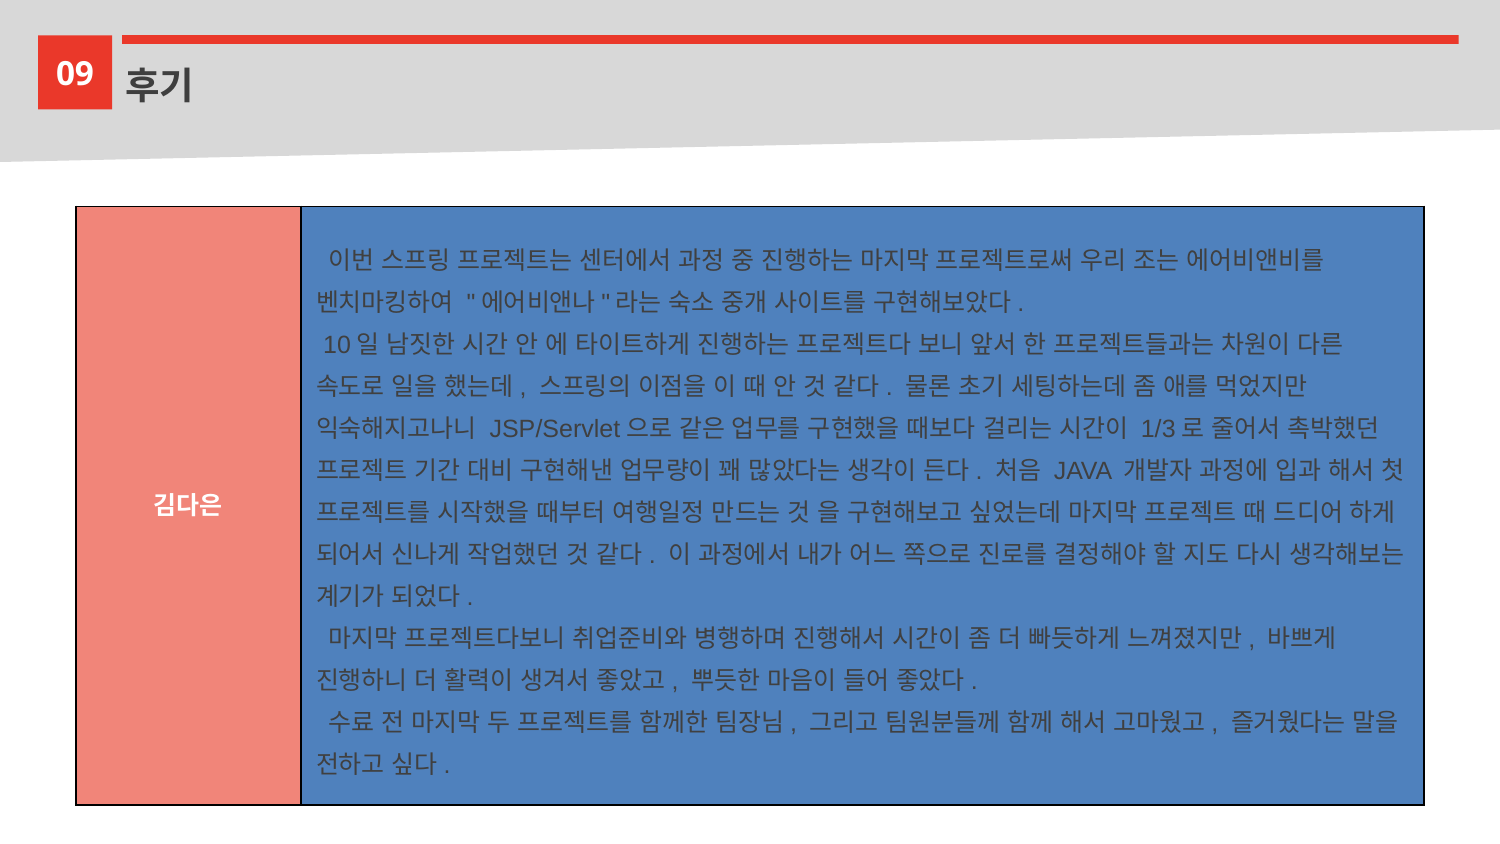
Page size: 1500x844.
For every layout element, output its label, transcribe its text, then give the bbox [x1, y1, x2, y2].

text_box 후기 [110, 54, 691, 115]
text_box [38, 35, 113, 44]
table_header 김다은 [77, 207, 300, 804]
text_box [0, 0, 1500, 162]
table_header 이번 스프링 프로젝트는 센터에서 과정 중 진행하는 마지막 프로젝트로써 우리 조는 에어비앤비를 벤치마킹하여 "에어비앤나"라는 숙소 중개 사이트를 구현해보았다. 10일 남짓한 시간 안 에 타이트하게 진행하는 프로젝트다 보니 앞서 한 프로젝트들과는 차원이 다른 속도로 일을 했는데, 스프링의 이점을 이 때 안 것 같다. 물론 초기 세팅하는데 좀 애를 먹었지만 익숙해지고나니 JSP/Servlet으로 같은 업무를 구현했을 때보다 걸리는 시간이 1/3로 줄어서 촉박했던 프로젝트 기간 대비 구현해낸 업무량이 꽤 많았다는 생각이 든다. 처음 JAVA 개발자 과정에 입과 해서 첫 프로젝트를 시작했을 때부터 여행일정 만드는 것 을 구현해보고 싶었는데 마지막 프로젝트 때 드디어 하게 되어서 신나게 작업했던 것 같다. 이 과정에서 내가 어느 쪽으로 진로를 결정해야 할 지도 다시 생각해보는 계기가 되었다. 마지막 프로젝트다보니 취업준비와 병행하며 진행해서 시간이 좀 더 빠듯하게 느껴졌지만, 바쁘게 진행하니 더 활력이 생겨서 좋았고, 뿌듯한 마음이 들어 좋았다. 수료 전 마지막 두 프로젝트를 함께한 팀장님, 그리고 팀원분들께 함께 해서 고마웠고, 즐거웠다는 말을 전하고 싶다. [302, 207, 1423, 804]
text_box [122, 35, 1459, 44]
text_box 09 [21, 44, 129, 100]
text_box [38, 100, 110, 110]
